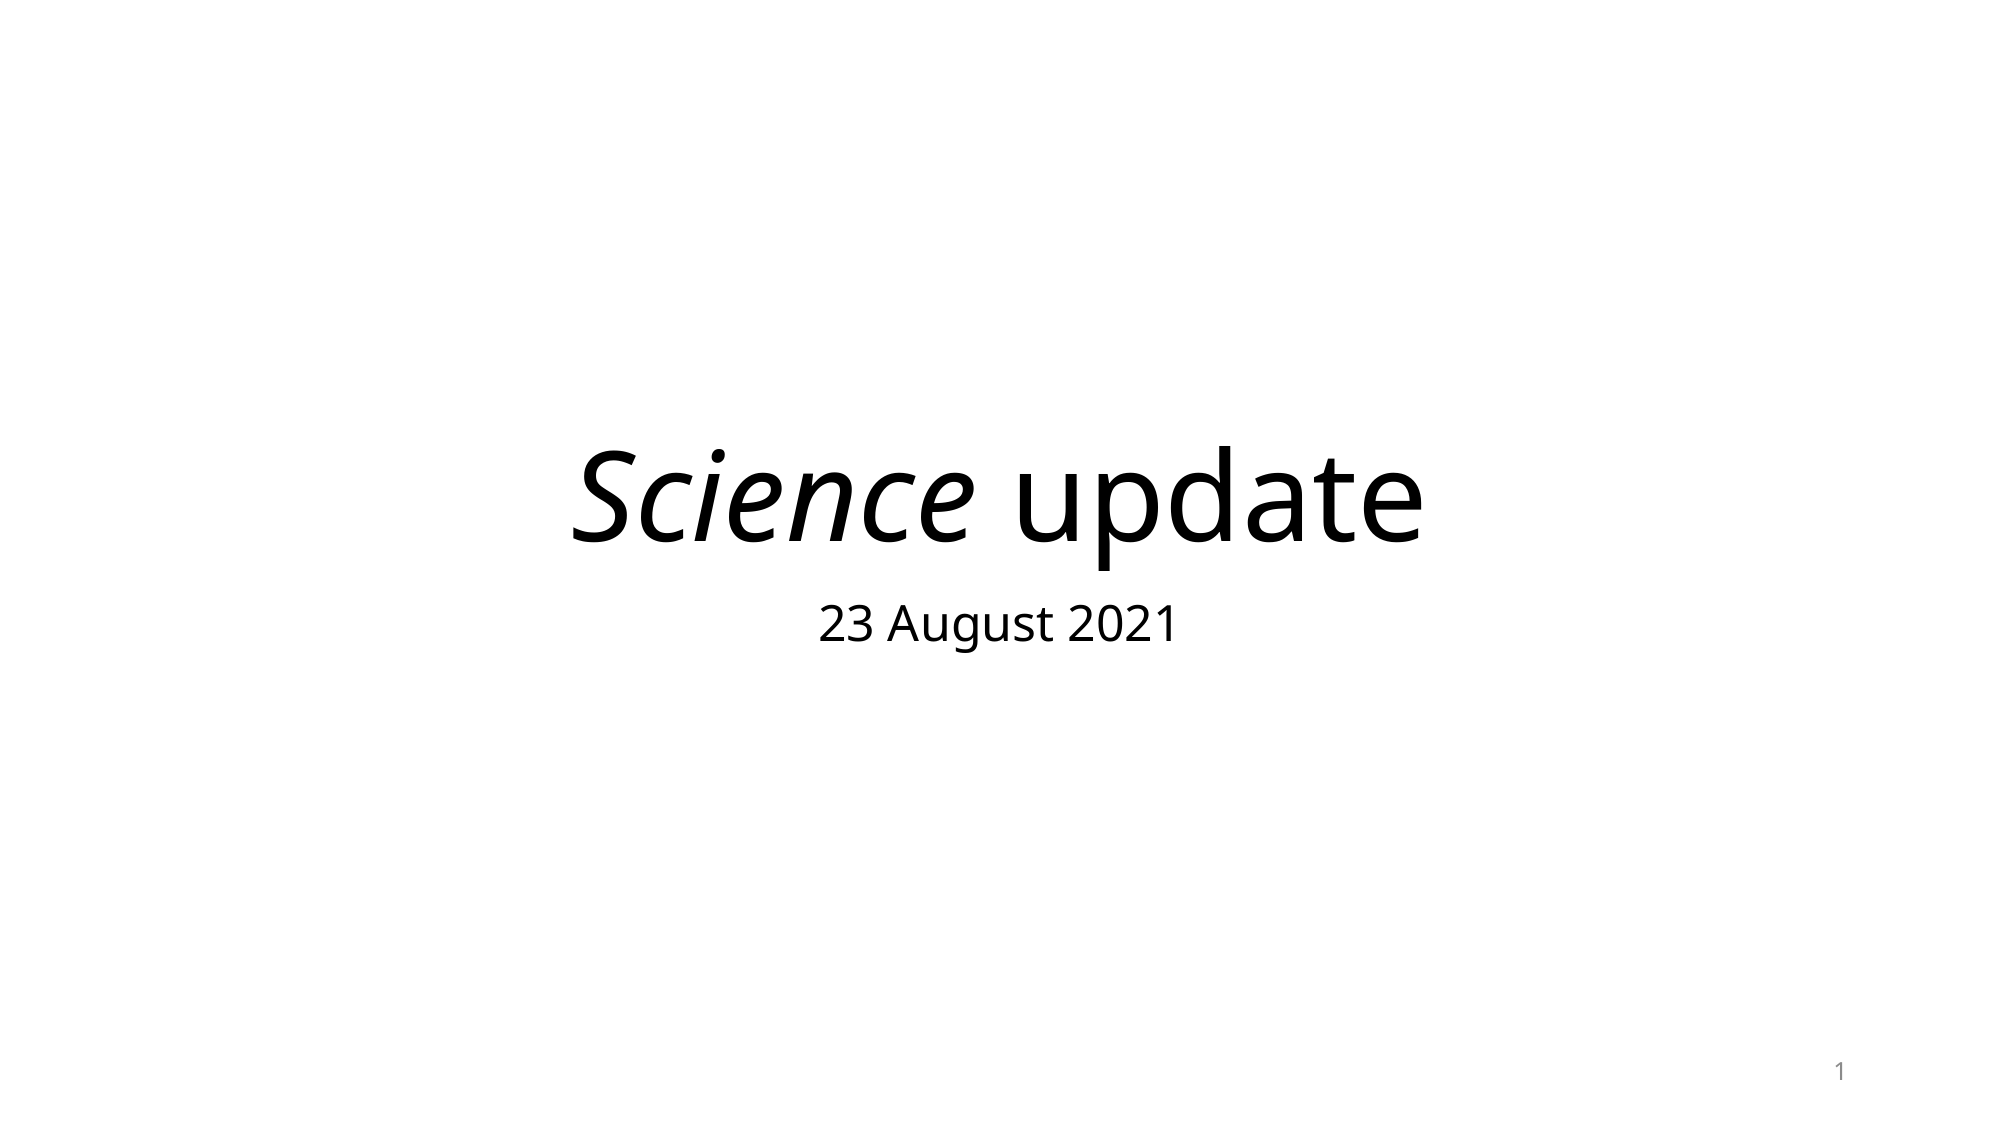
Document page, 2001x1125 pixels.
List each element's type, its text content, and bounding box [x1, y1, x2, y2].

subtitle 23 August 2021 [249, 590, 1750, 863]
title Science update [249, 184, 1750, 576]
slide_number 1 [1412, 1042, 1863, 1103]
